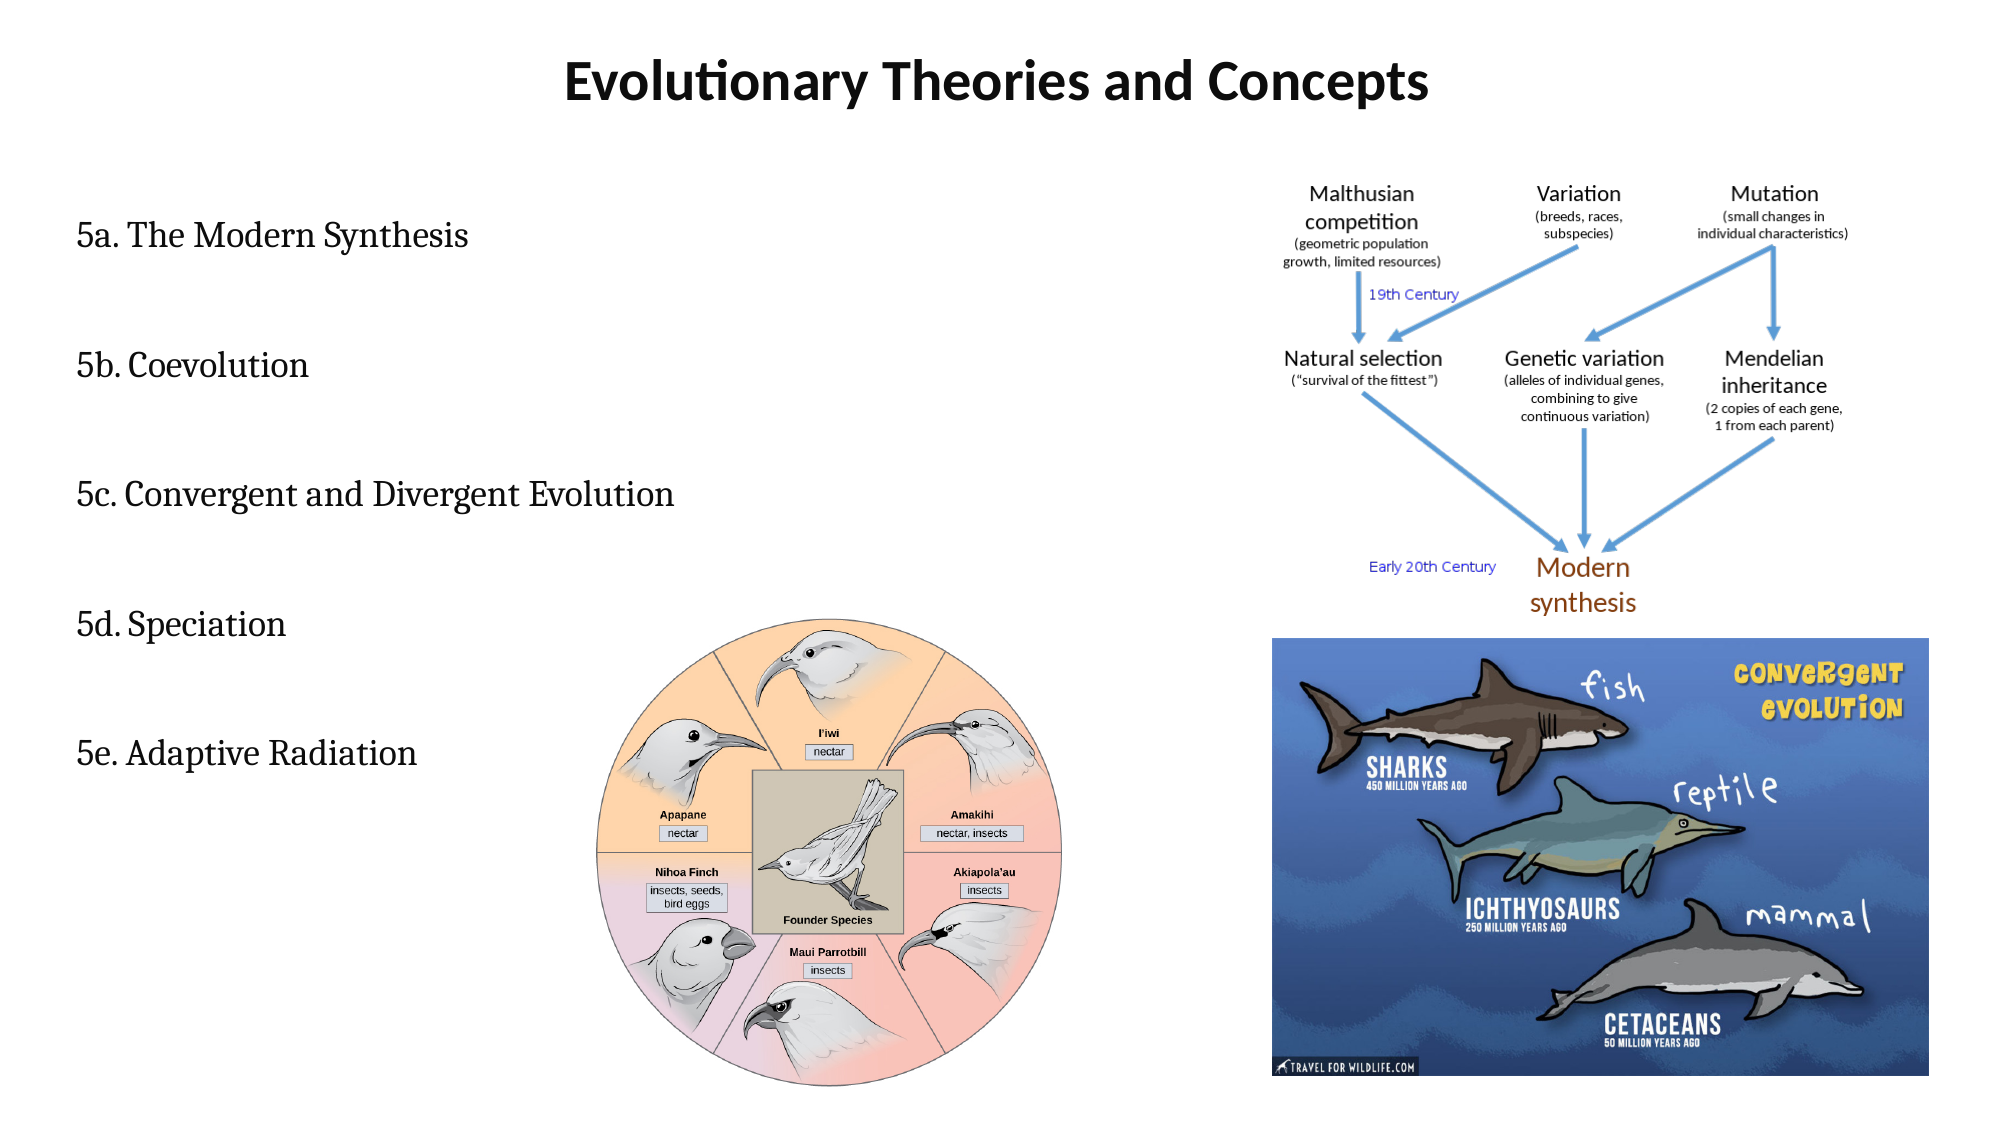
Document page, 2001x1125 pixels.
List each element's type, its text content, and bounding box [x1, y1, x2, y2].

picture [596, 617, 1062, 1089]
picture [1272, 638, 1929, 1076]
text_box 5a. The Modern Synthesis 5b. Coevolution 5c. Convergent and Divergent Evolution 5d. Speciation 5e. Adaptive Radiation [61, 199, 1062, 781]
picture [1272, 177, 1859, 618]
text_box Evolutionary Theories and Concepts [550, 34, 1450, 120]
